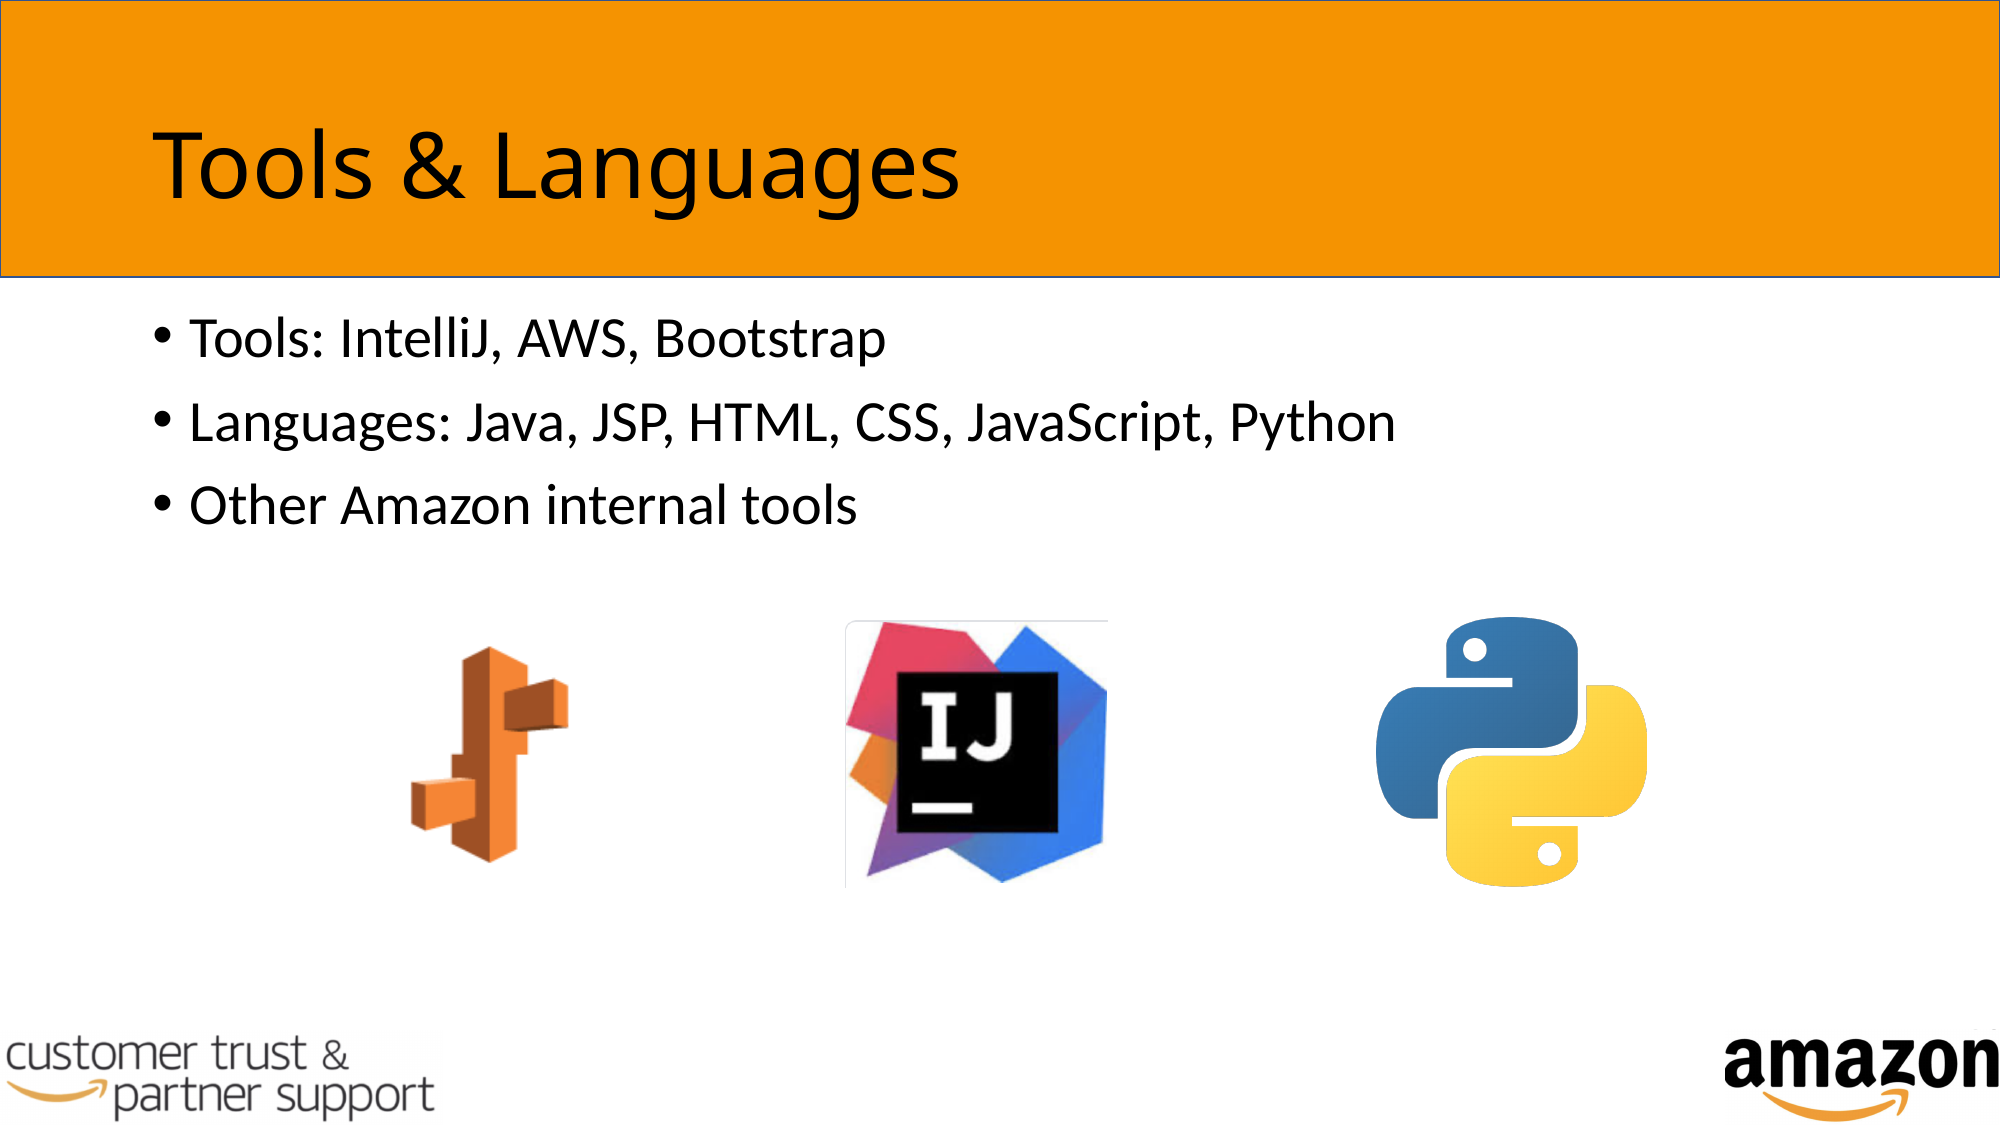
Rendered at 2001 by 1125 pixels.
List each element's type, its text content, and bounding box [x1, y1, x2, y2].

title Tools & Languages [137, 59, 1863, 278]
picture [1725, 1029, 1999, 1125]
picture [843, 620, 1108, 888]
list Tools: IntelliJ, AWS, Bootstrap Languages: Java, JSP, HTML, CSS, JavaScript, Python Other Amazon internal tools [137, 299, 1863, 1014]
text_box [0, 0, 2000, 278]
picture [0, 1030, 443, 1125]
picture [1376, 617, 1647, 887]
picture [359, 624, 621, 886]
